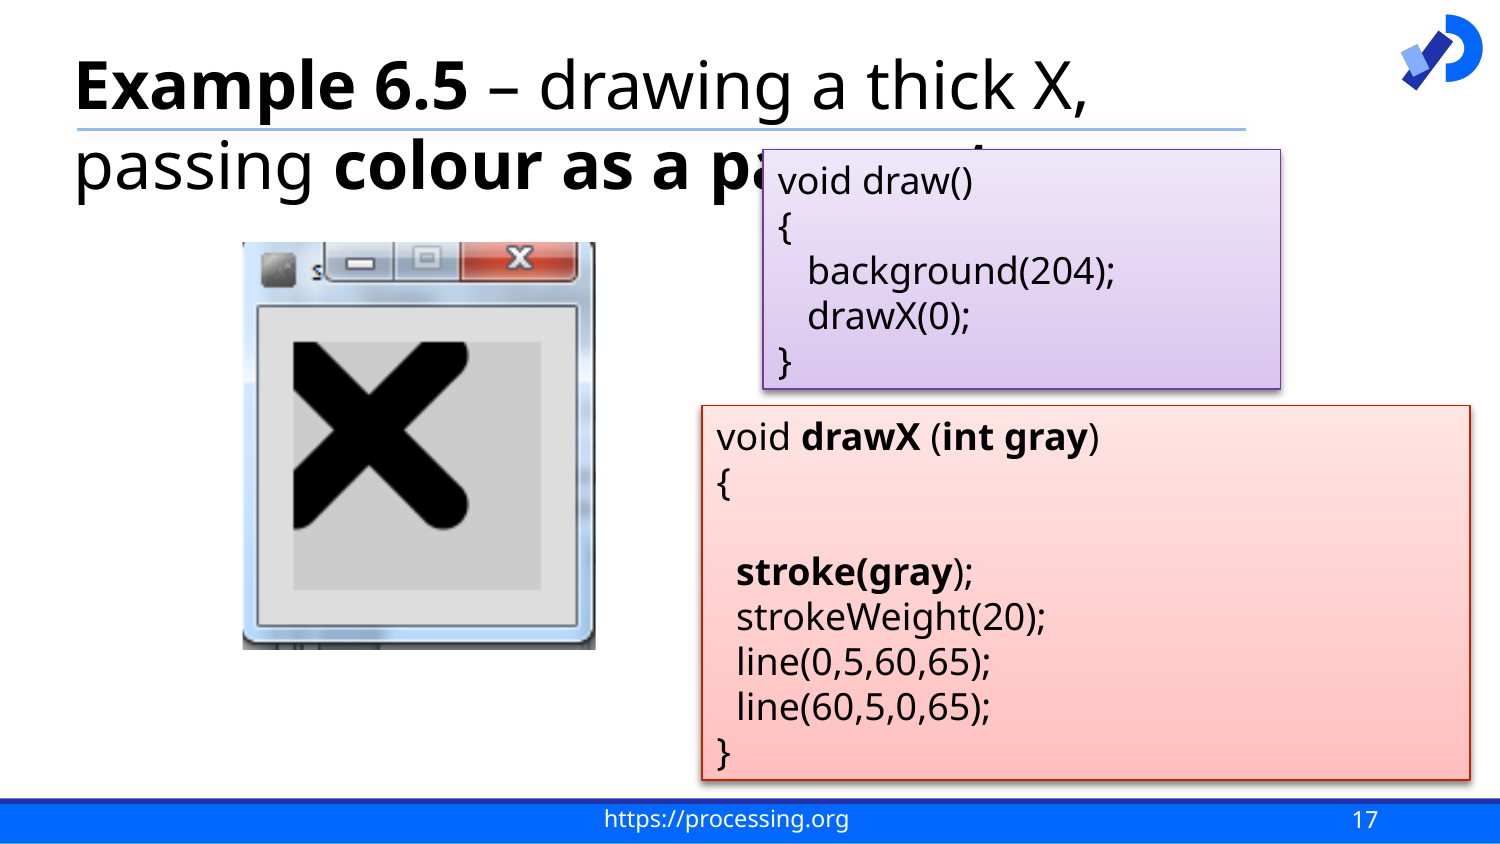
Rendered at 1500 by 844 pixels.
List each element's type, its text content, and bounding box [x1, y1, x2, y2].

title Example 6.5 – drawing a thick X, passing colour as a parameter [64, 86, 1341, 213]
picture [242, 242, 596, 650]
slide_number 17 [1074, 799, 1388, 844]
text_box void drawX (int gray) { stroke(gray); strokeWeight(20); line(0,5,60,65); line(60,5,0,65); } [701, 405, 1471, 781]
picture [1398, 9, 1485, 96]
footer https://processing.org [527, 802, 927, 843]
text_box void draw() { background(204); drawX(0); } [762, 149, 1281, 390]
